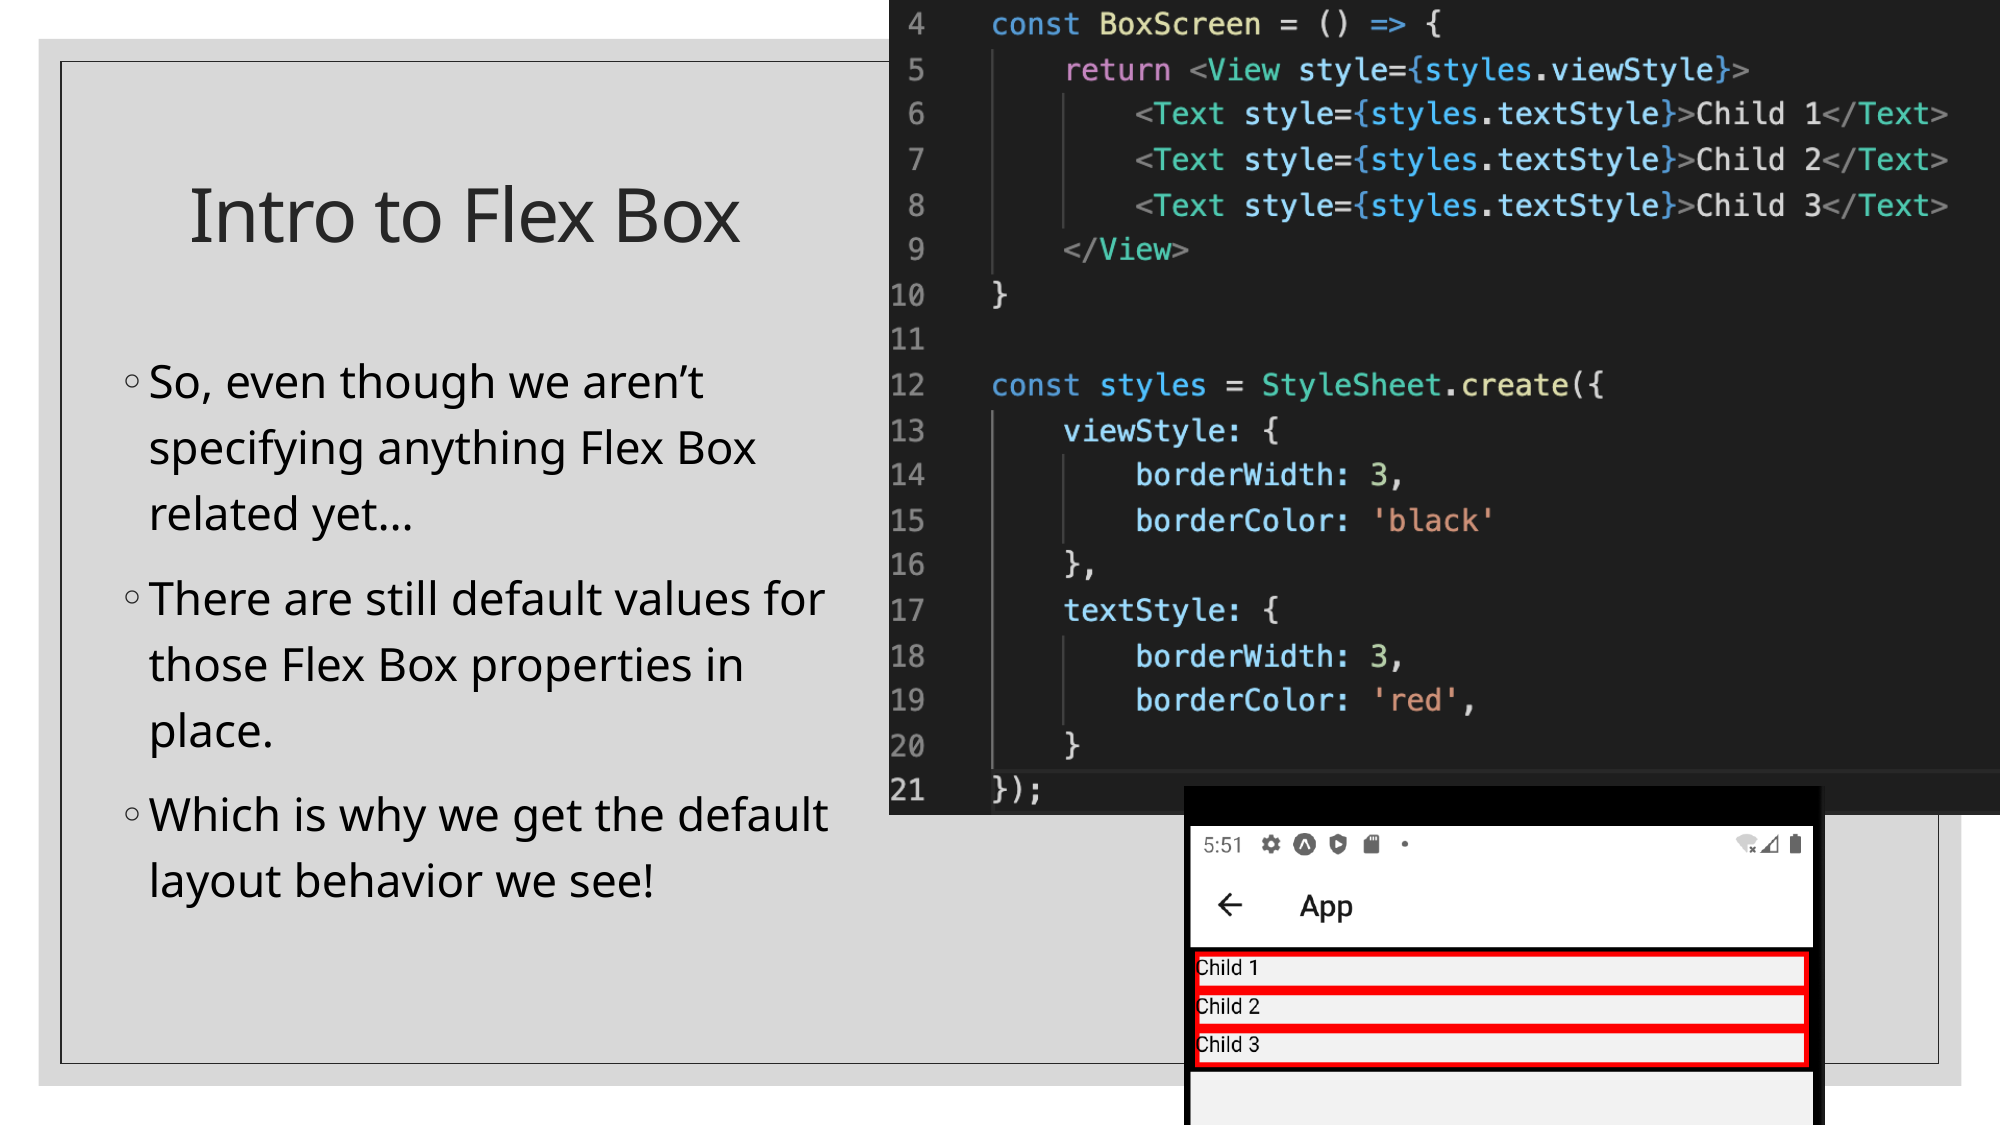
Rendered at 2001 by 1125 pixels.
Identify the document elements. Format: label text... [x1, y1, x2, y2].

picture [889, 0, 2000, 1125]
list So, even though we aren’t specifying anything Flex Box related yet… There are still default values for those Flex Box properties in place. Which is why we get the default layout behavior we see! [103, 334, 846, 1075]
title Intro to Flex Box [174, 105, 883, 331]
